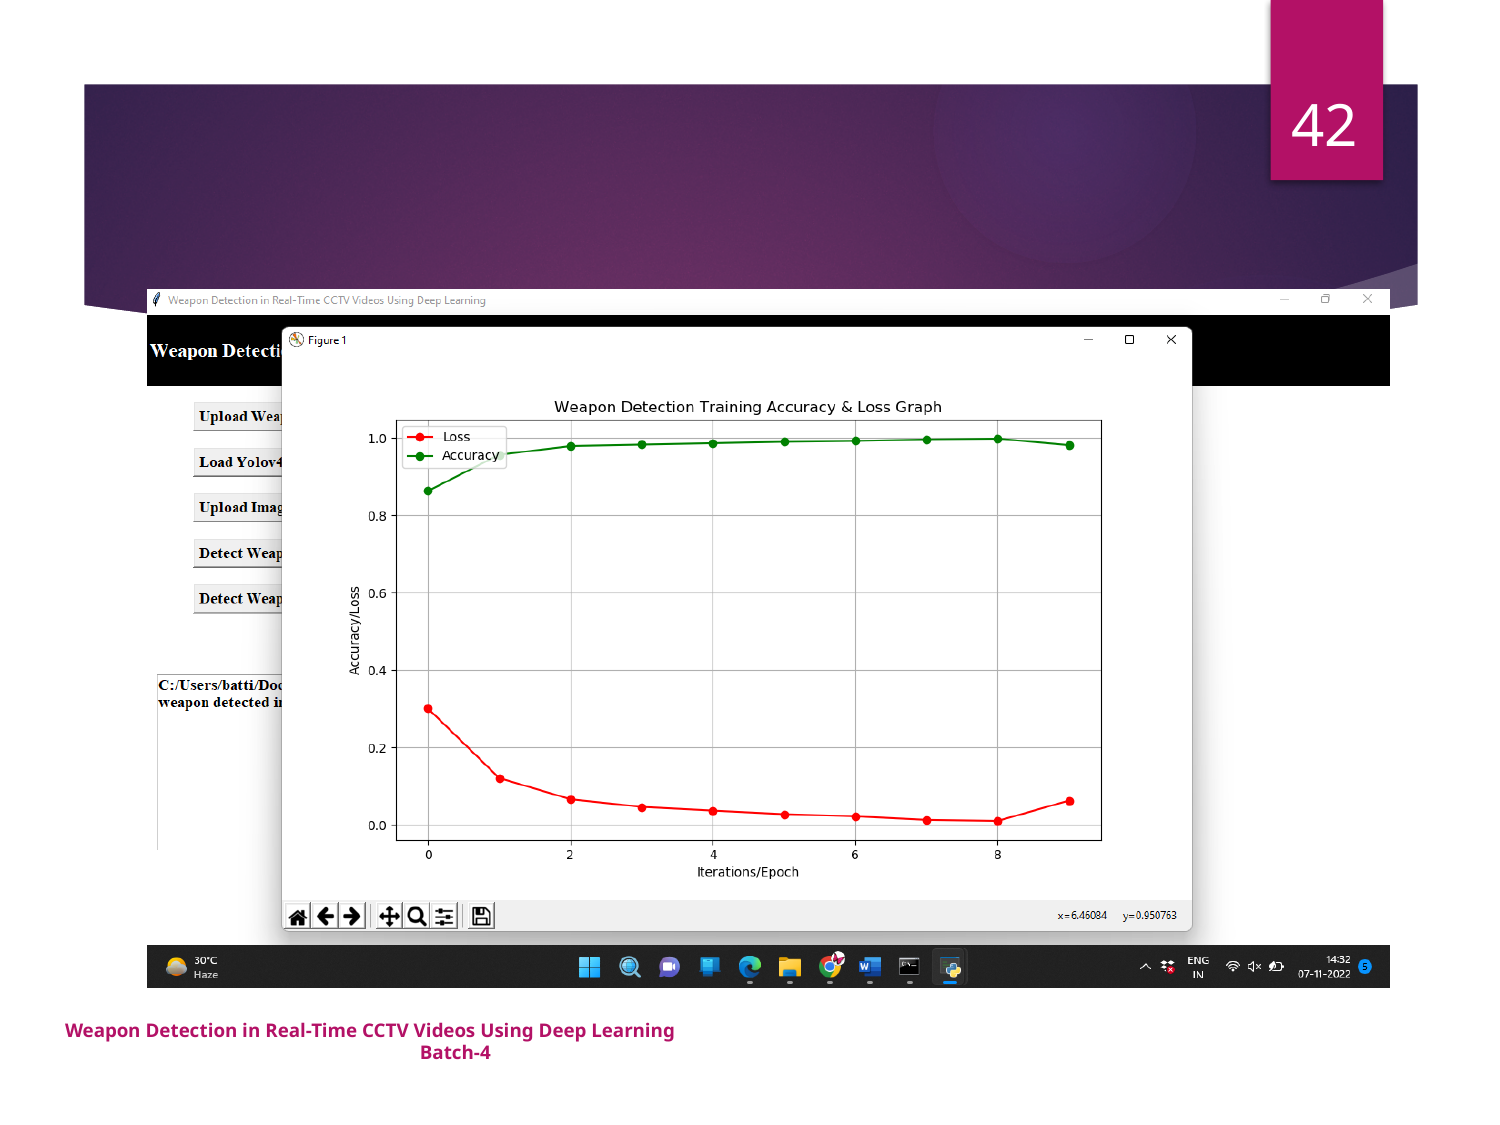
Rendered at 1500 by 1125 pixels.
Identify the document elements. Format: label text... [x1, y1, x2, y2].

slide_number 42 [1259, 48, 1390, 175]
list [146, 288, 1390, 988]
footer Weapon Detection in Real-Time CCTV Videos Using Deep Learning Batch-4 [50, 1037, 1438, 1072]
